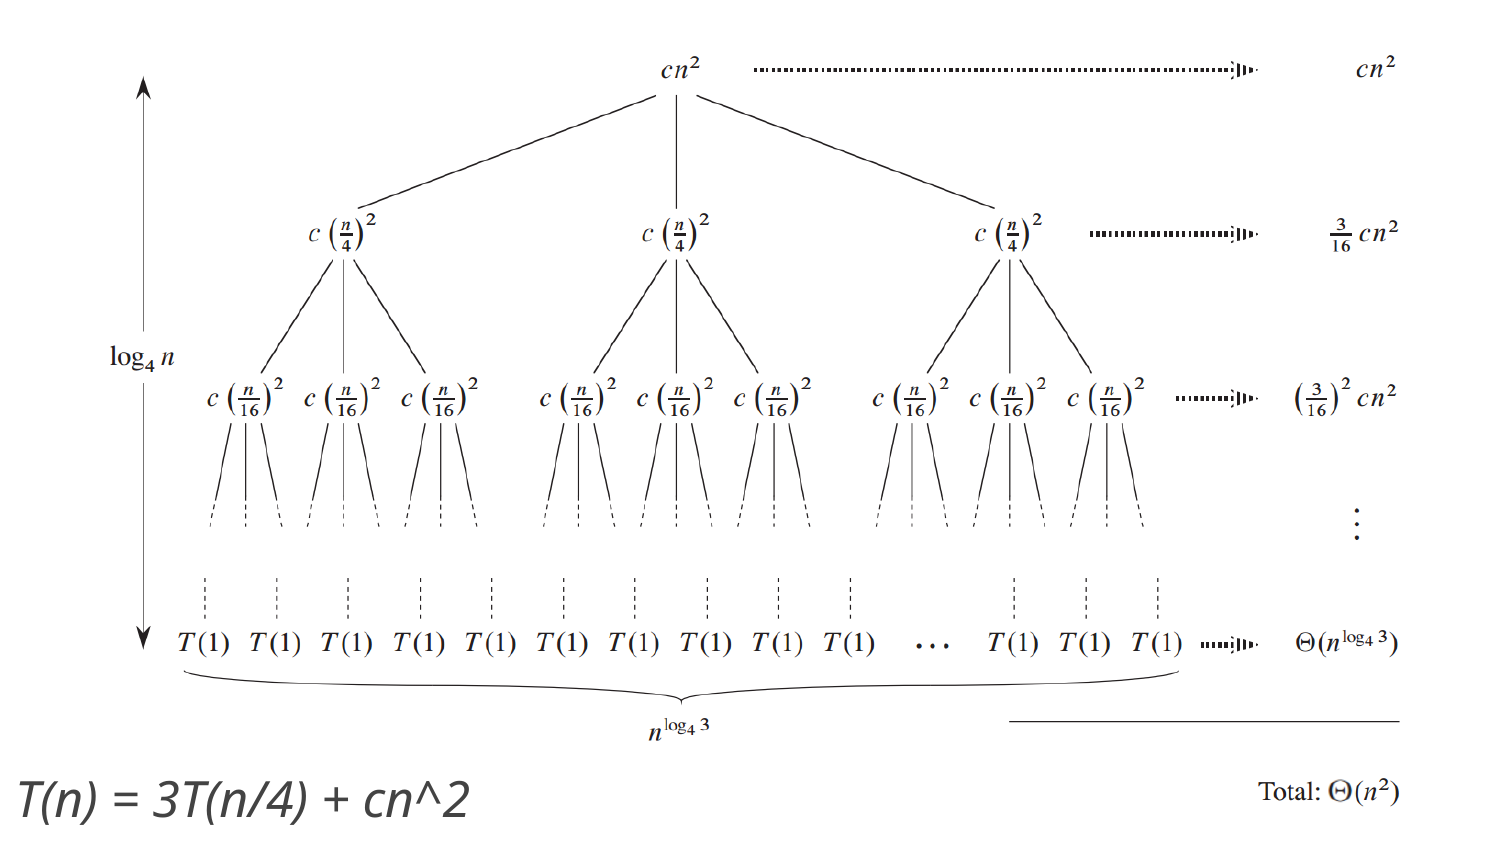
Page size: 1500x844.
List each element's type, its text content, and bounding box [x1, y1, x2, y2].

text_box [87, 24, 1413, 820]
text_box T(n) = 3T(n/4) + cn^2 [0, 743, 508, 844]
